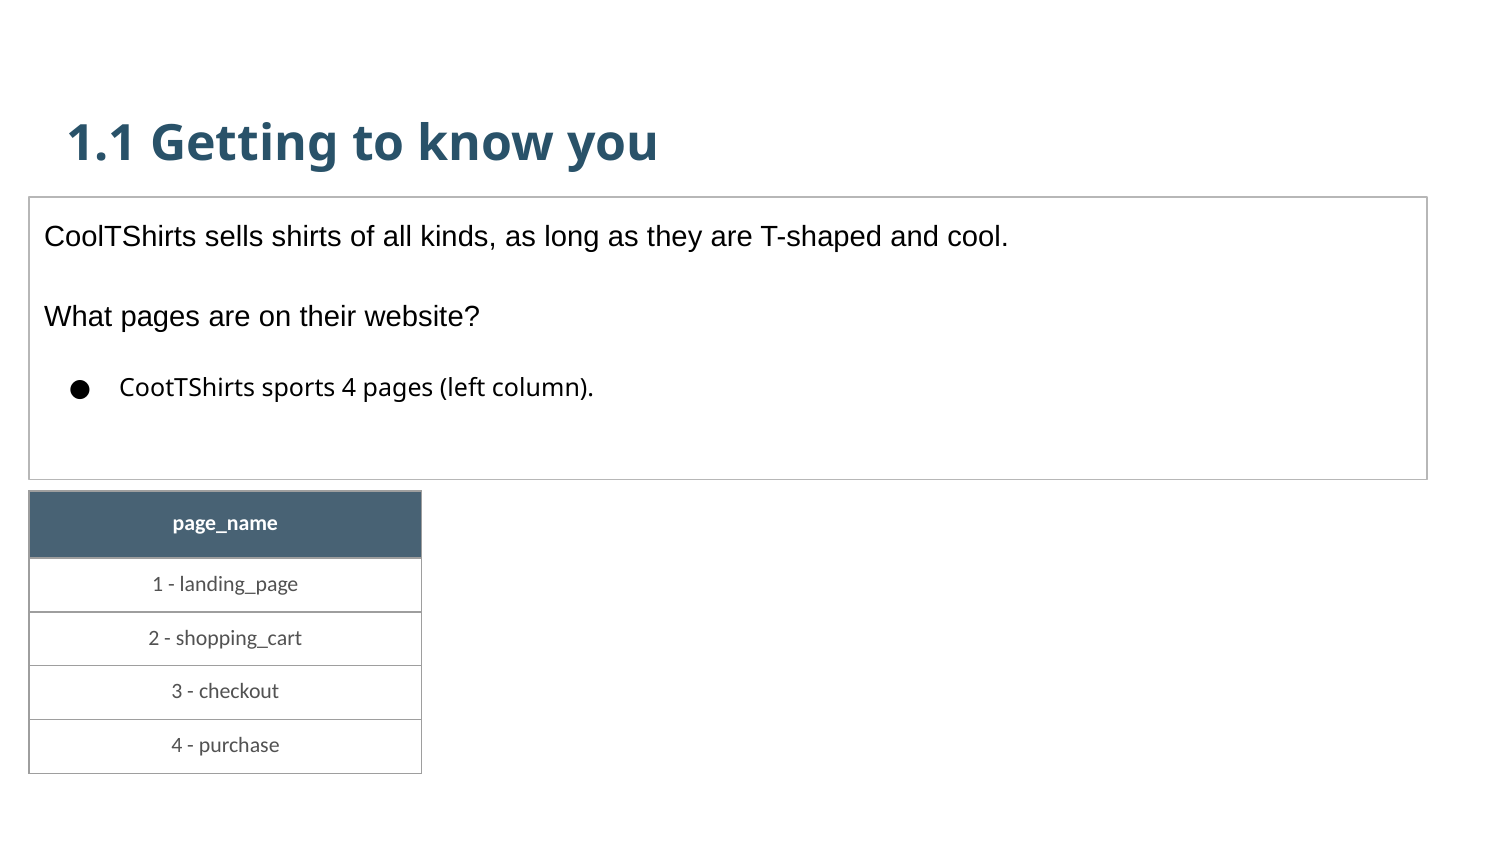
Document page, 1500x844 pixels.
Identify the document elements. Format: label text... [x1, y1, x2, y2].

table_cell 4 - purchase [30, 720, 421, 773]
table_cell 1 - landing_page [30, 559, 421, 611]
table_header page_name [30, 492, 421, 557]
text_box 1.1 Getting to know you [51, 48, 1449, 186]
text_box CoolTShirts sells shirts of all kinds, as long as they are T-shaped and cool. What pages are on their website? CootTShirts sports 4 pages (left column). [29, 197, 1427, 480]
table_cell 3 - checkout [30, 666, 421, 719]
table_cell 2 - shopping_cart [30, 613, 421, 665]
